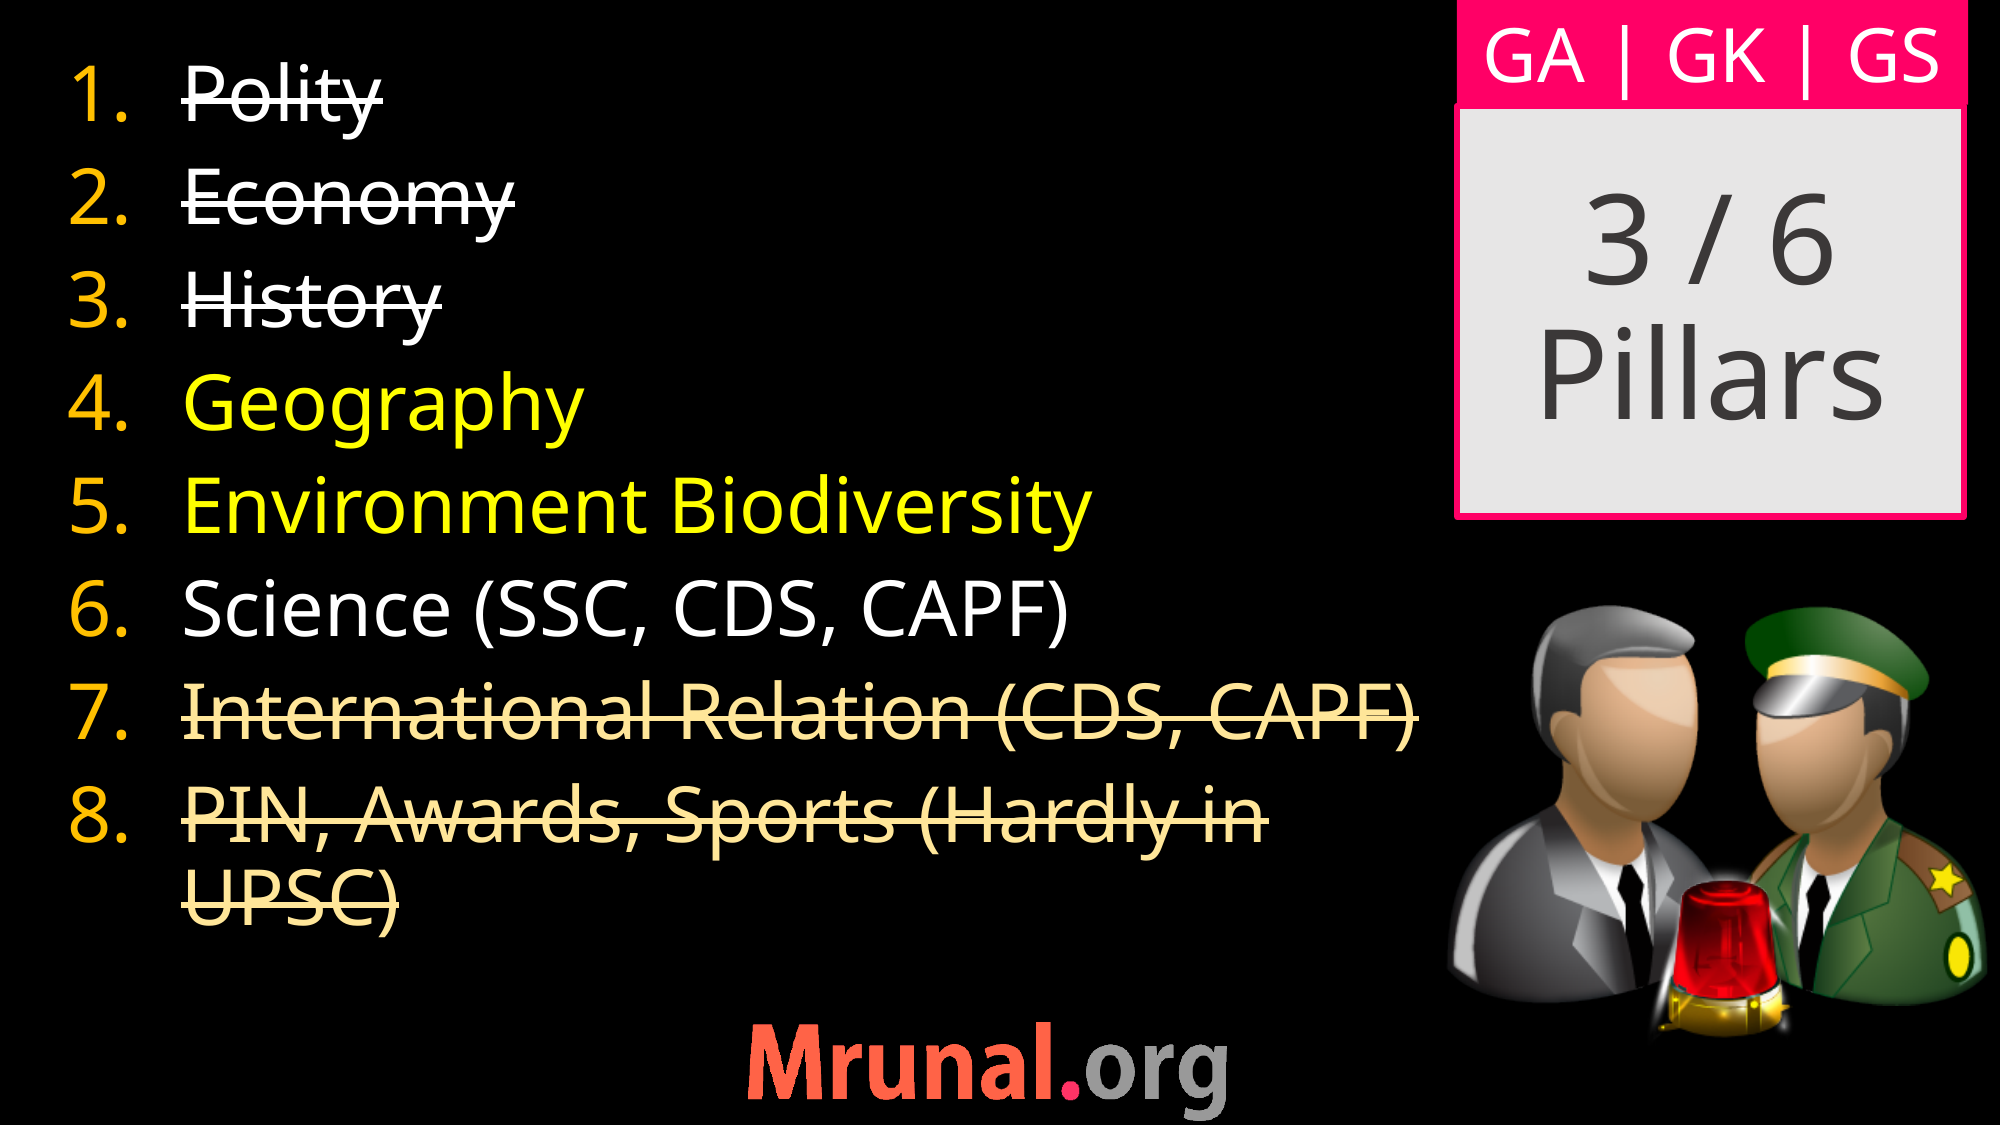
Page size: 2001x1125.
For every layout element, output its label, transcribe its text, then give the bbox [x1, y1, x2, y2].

picture [741, 1014, 1230, 1125]
list Polity Economy History Geography Environment Biodiversity Science (SSC, CDS, CAPF) International Relation (CDS, CAPF) PIN, Awards, Sports (Hardly in UPSC) [52, 47, 1447, 1014]
picture [1447, 605, 2001, 1063]
title 3 / 6 Pillars [1454, 103, 1967, 520]
